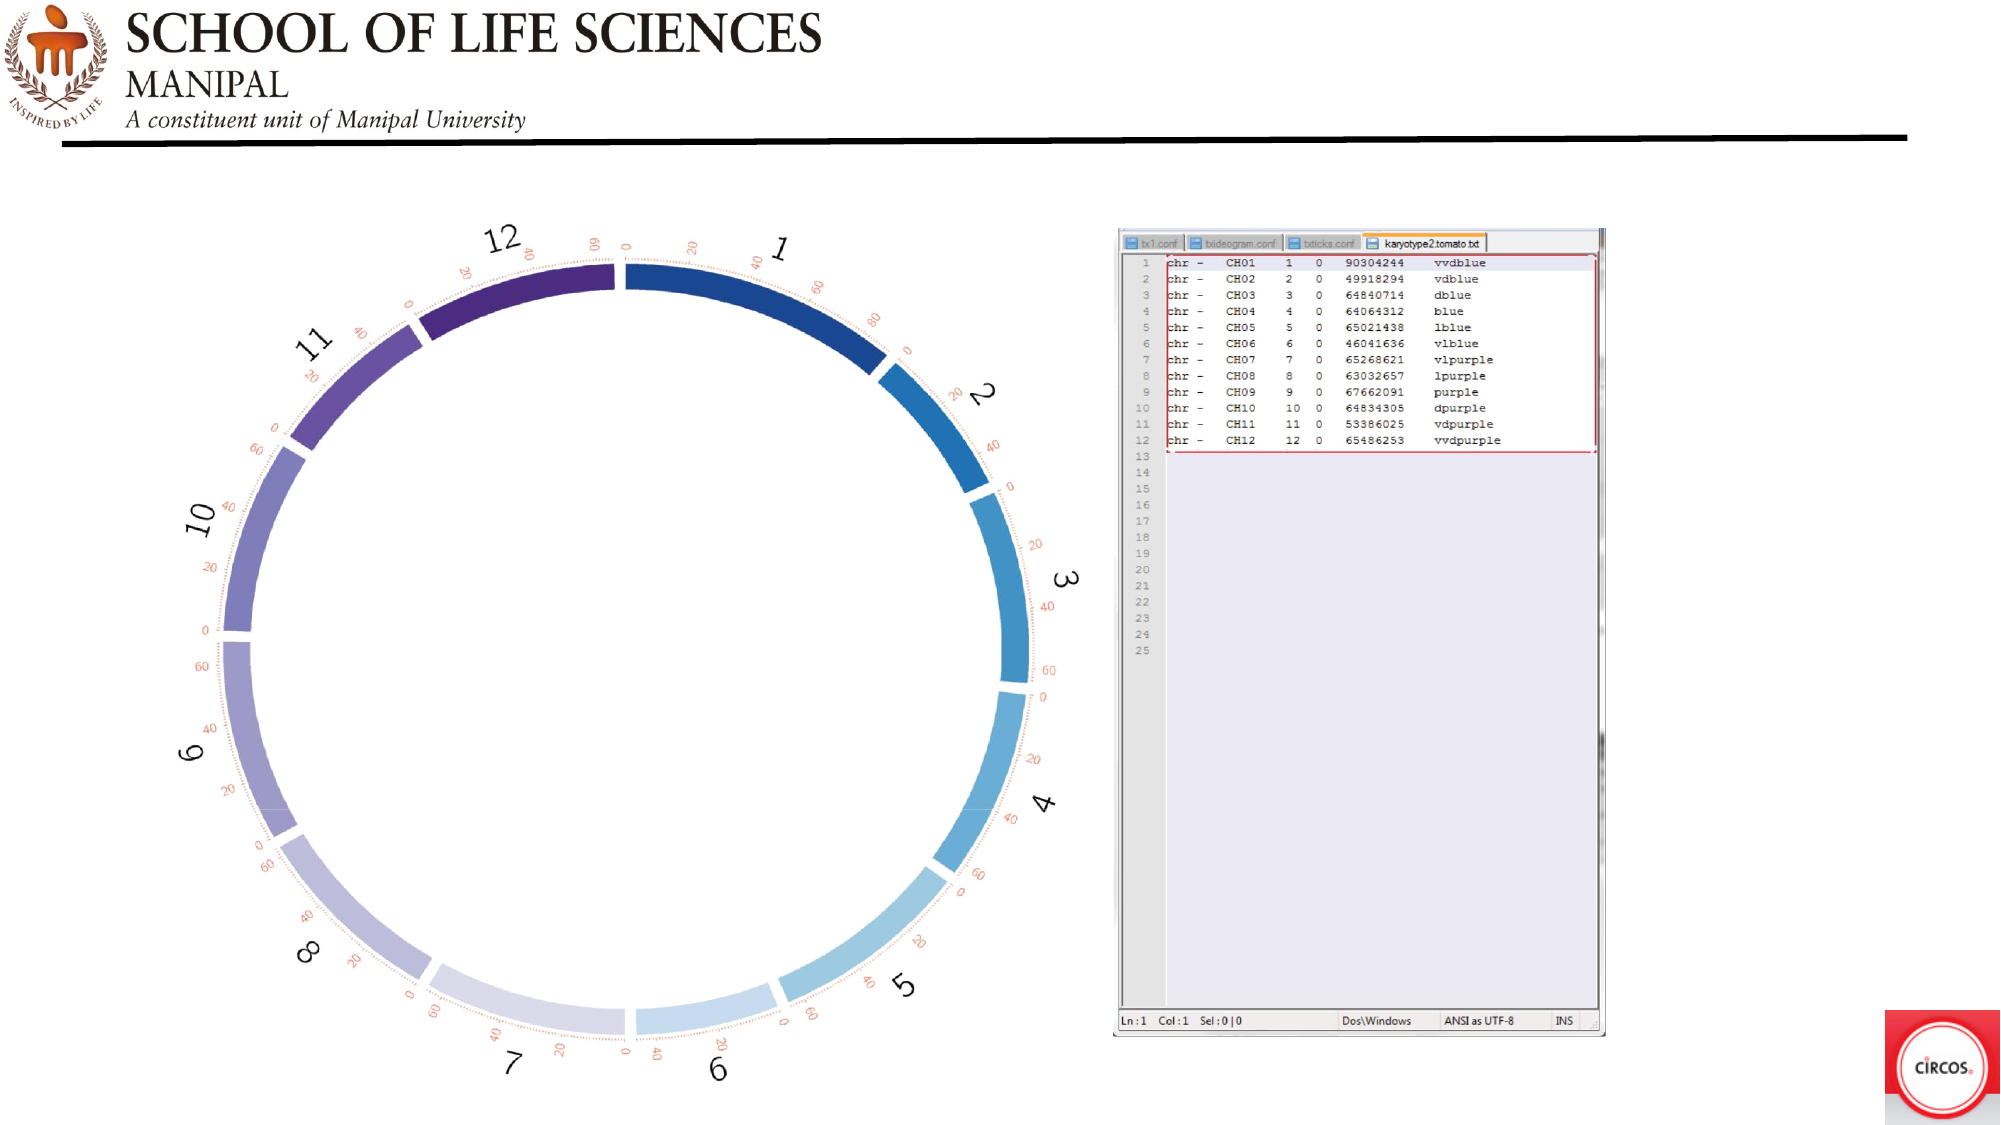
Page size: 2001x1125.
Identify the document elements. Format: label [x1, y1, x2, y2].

picture [4, 4, 821, 133]
picture [144, 194, 1607, 1125]
picture [1885, 1010, 2000, 1125]
